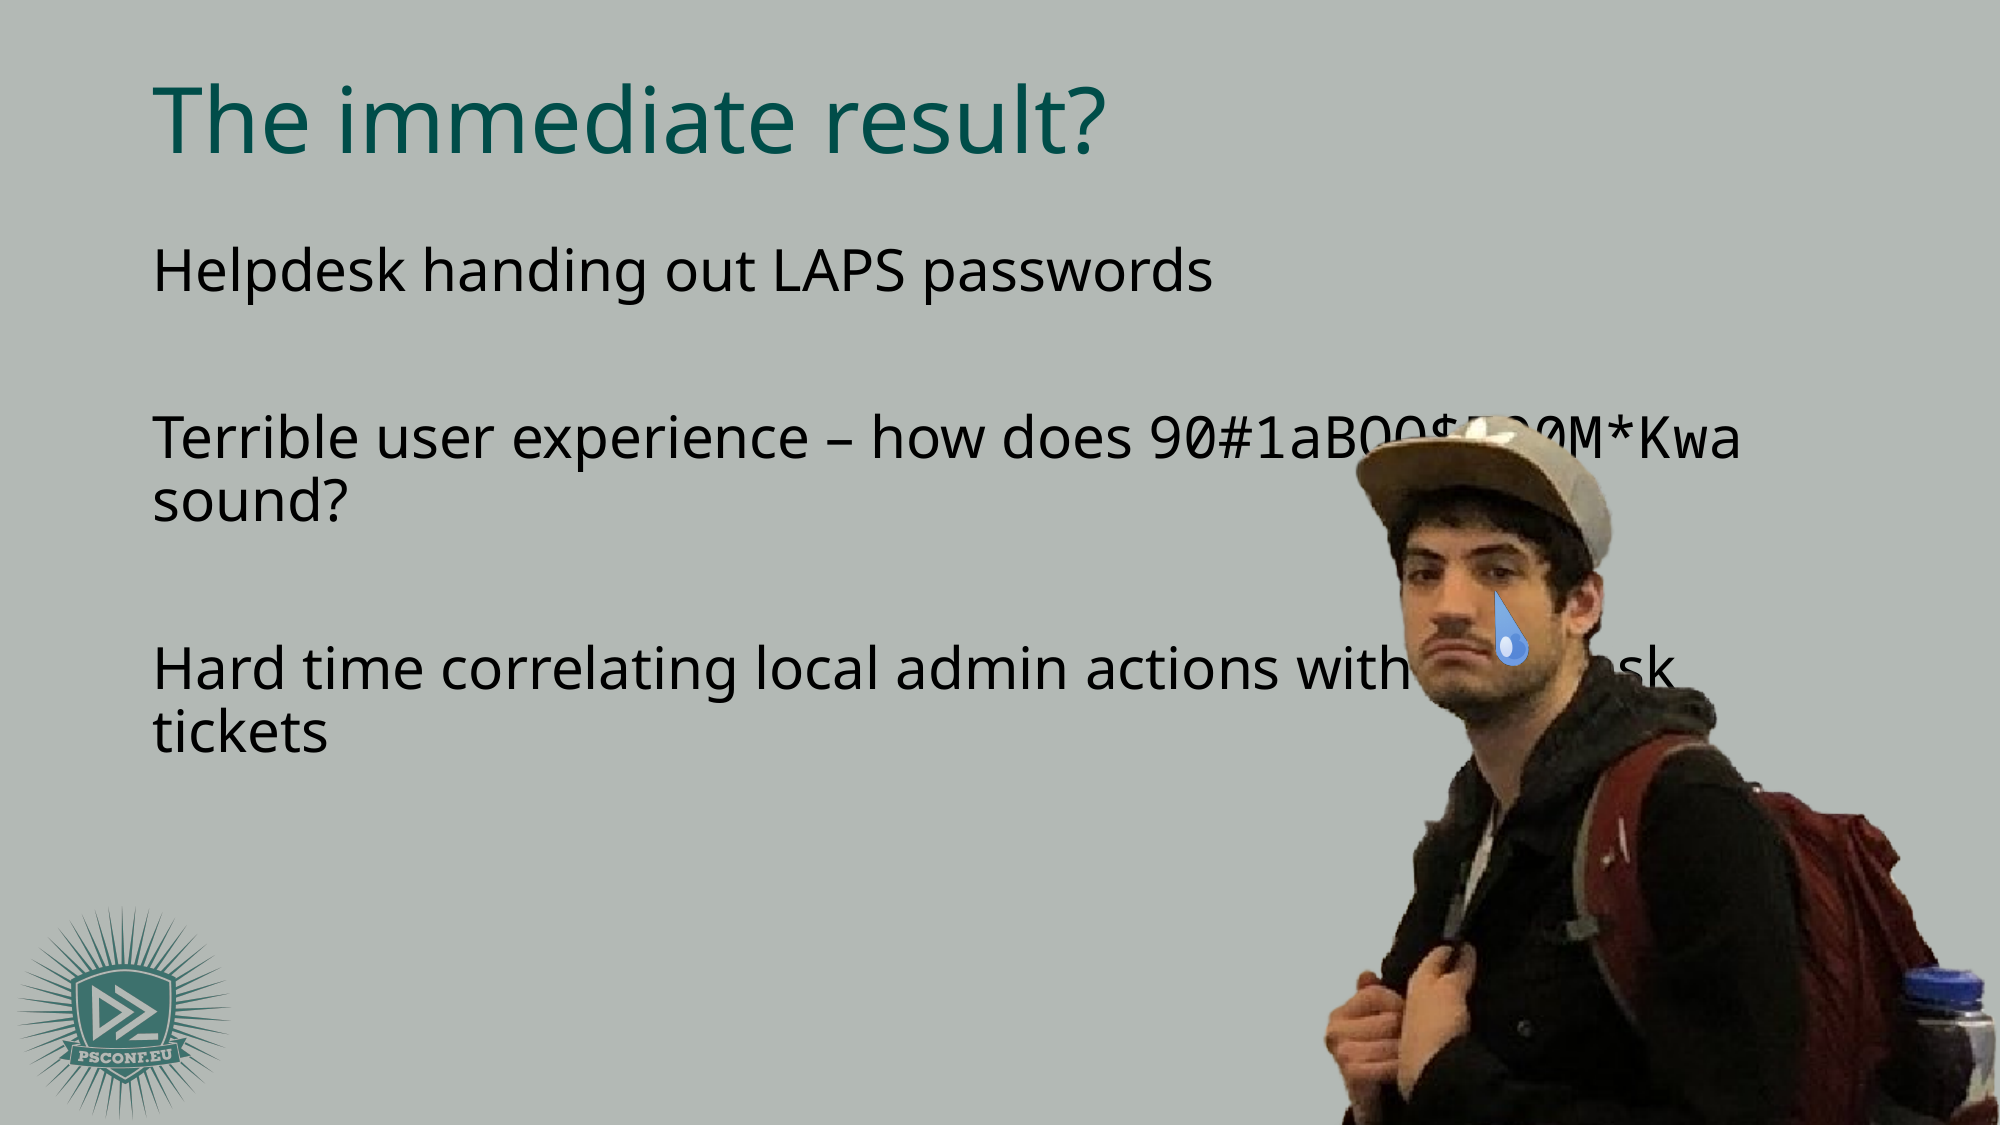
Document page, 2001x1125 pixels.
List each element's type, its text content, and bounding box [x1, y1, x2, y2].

list Helpdesk handing out LAPS passwords Terrible user experience – how does 90#1aBQQ$F90M*Kwa sound? Hard time correlating local admin actions with helpdesk tickets [137, 233, 1863, 1014]
picture [1275, 394, 2000, 1125]
title The immediate result? [137, 59, 1863, 188]
